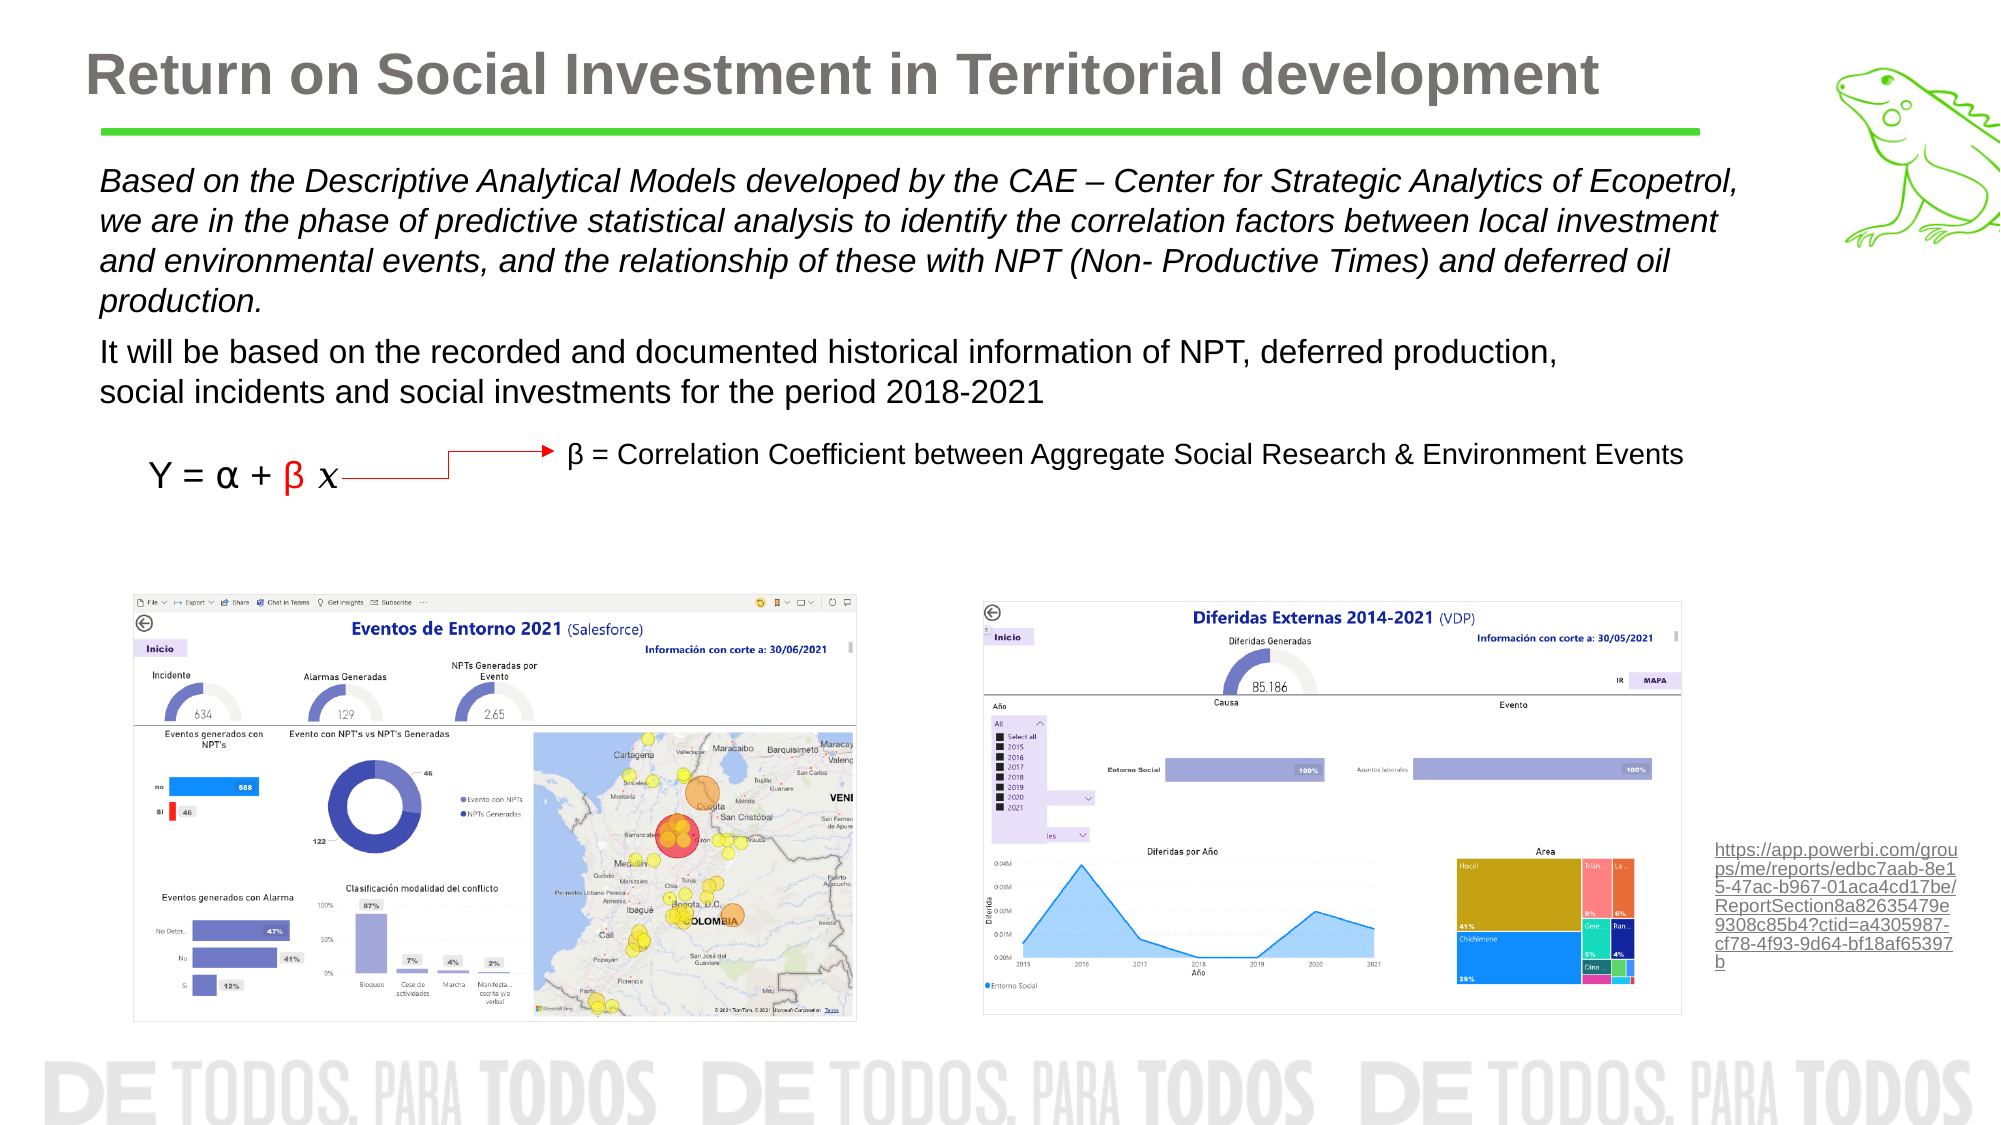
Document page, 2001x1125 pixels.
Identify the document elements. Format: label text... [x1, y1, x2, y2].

text_box Based on the Descriptive Analytical Models developed by the CAE – Center for Strategic Analytics of Ecopetrol, we are in the phase of predictive statistical analysis to identify the correlation factors between local investment and environmental events, and the relationship of these with NPT (Non- Productive Times) and deferred oil production. [84, 152, 1763, 327]
text_box Y = ⍺ + β 𝑥 [133, 443, 669, 504]
picture [0, 2, 2000, 1125]
text_box β = Correlation Coefficient between Aggregate Social Research & Environment Events [552, 428, 1920, 479]
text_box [342, 451, 555, 479]
text_box https://app.powerbi.com/groups/me/reports/edbc7aab-8e15-47ac-b967-01aca4cd17be/ReportSection8a82635479e9308c85b4?ctid=a4305987-cf78-4f93-9d64-bf18af65397b [1700, 829, 1973, 868]
text_box Return on Social Investment in Territorial development [70, 23, 1763, 128]
text_box [100, 127, 1701, 137]
text_box It will be based on the recorded and documented historical information of NPT, deferred production, social incidents and social investments for the period 2018-2021 [84, 323, 1654, 418]
